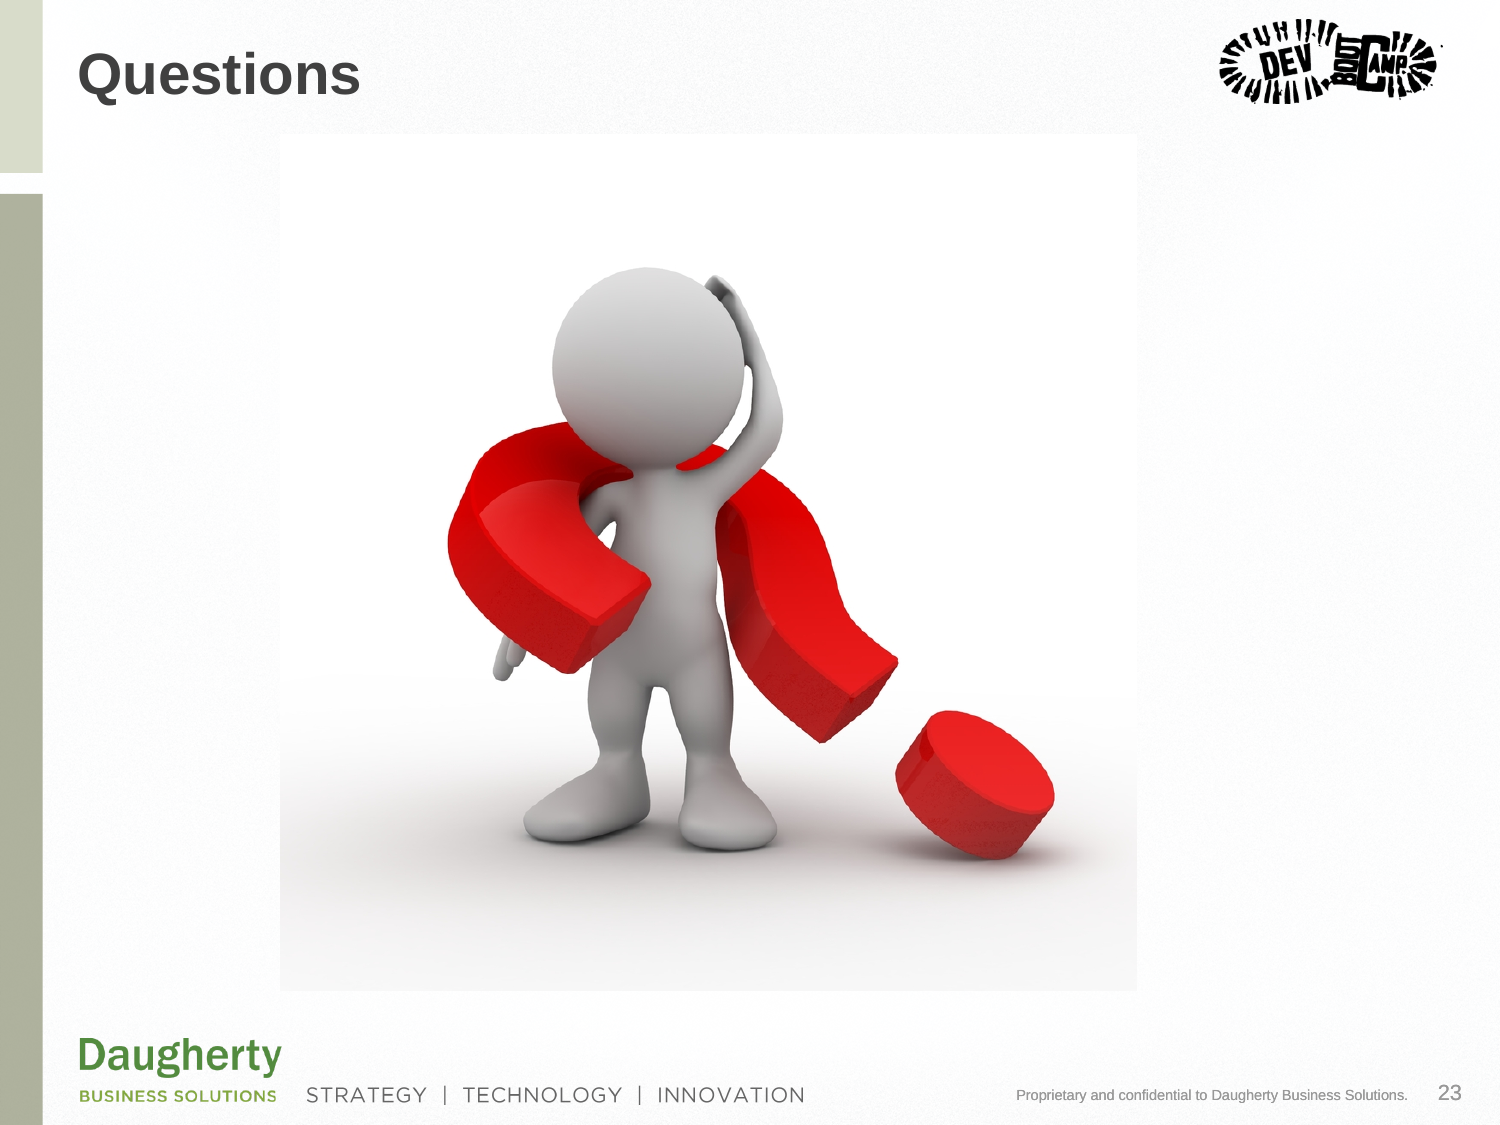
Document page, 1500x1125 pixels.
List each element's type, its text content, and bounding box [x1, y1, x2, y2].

picture [0, 0, 1500, 1125]
slide_number 23 [1423, 1071, 1500, 1123]
title Questions [62, 14, 1447, 128]
footer Proprietary and confidential to Daugherty Business Solutions. [844, 1078, 1424, 1125]
